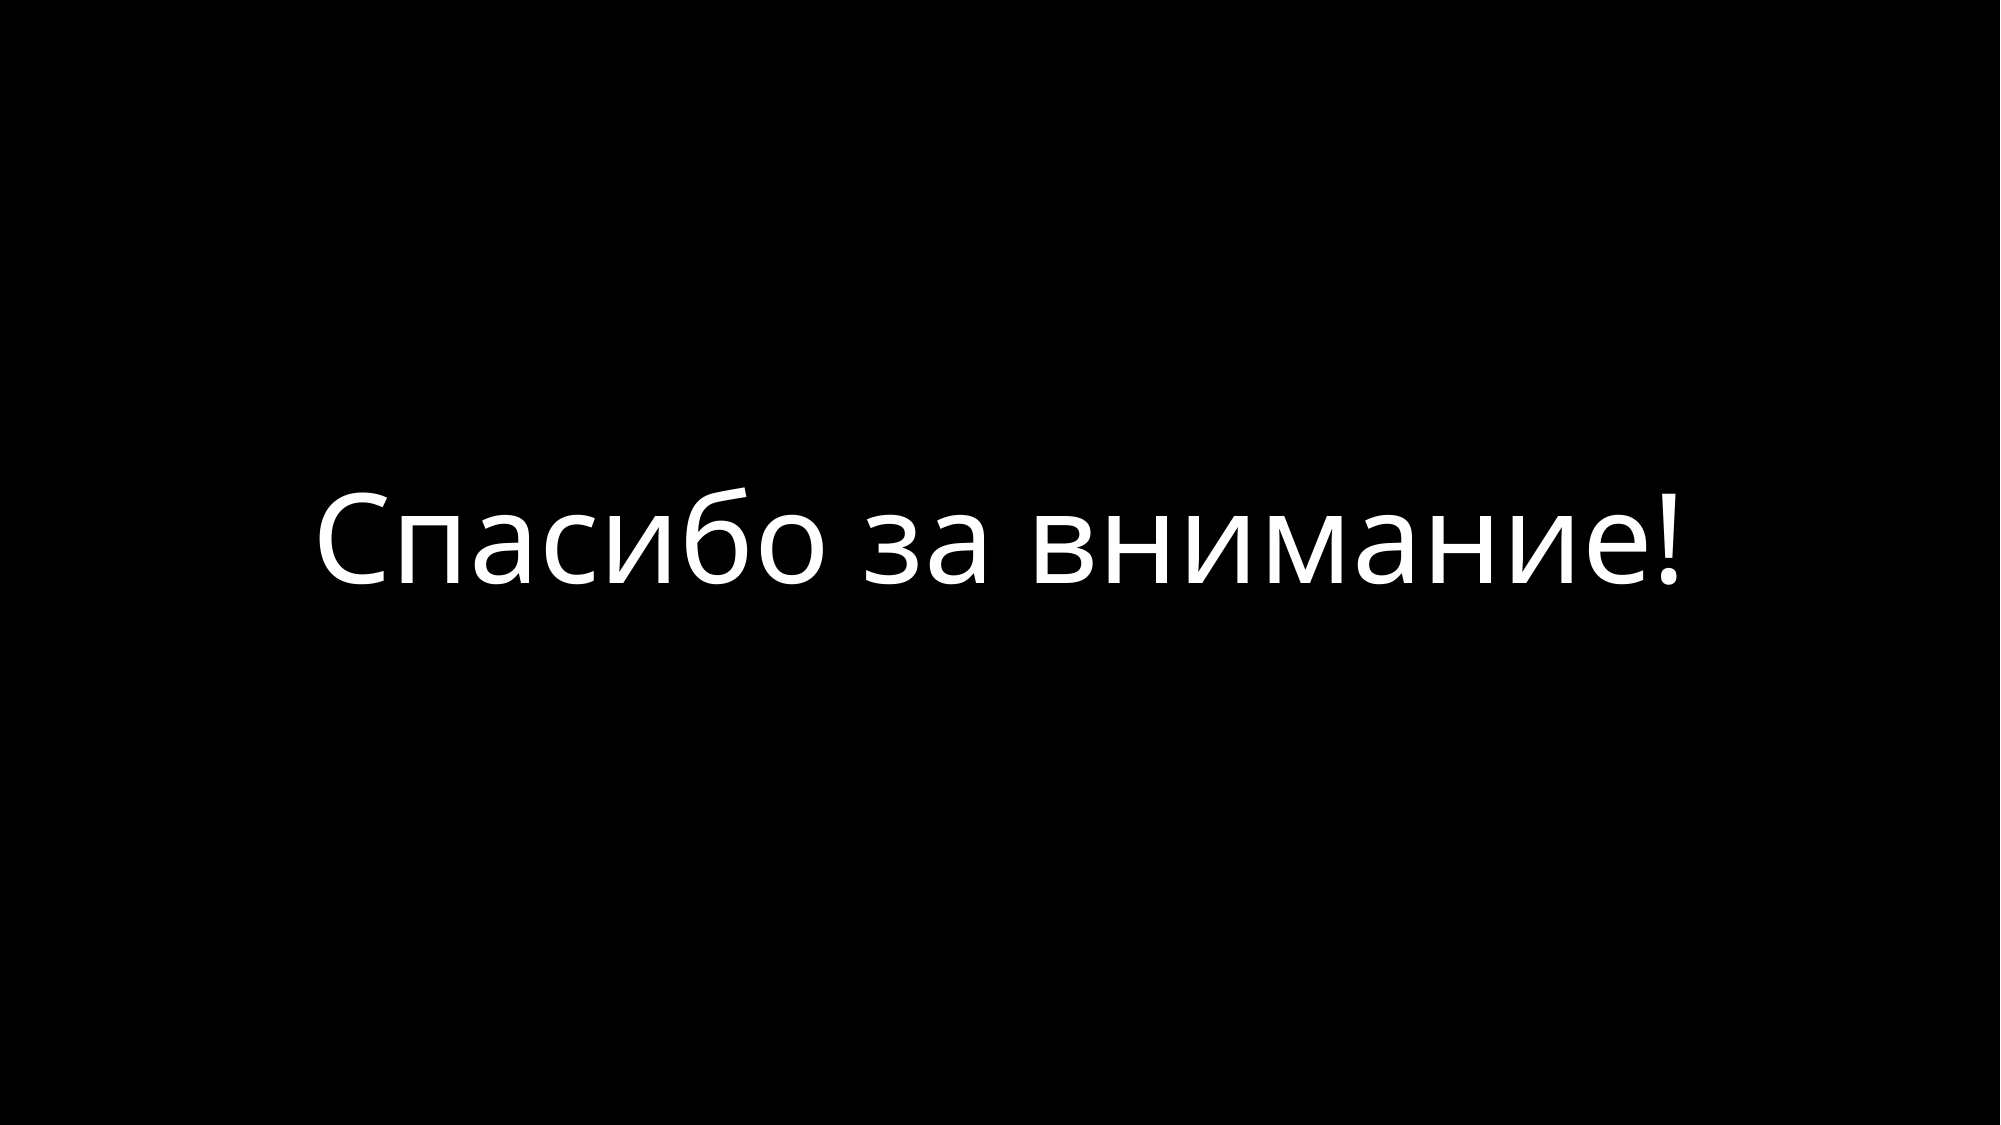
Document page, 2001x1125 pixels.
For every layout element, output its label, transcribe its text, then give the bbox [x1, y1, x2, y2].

title Спасибо за внимание! [249, 226, 1750, 619]
